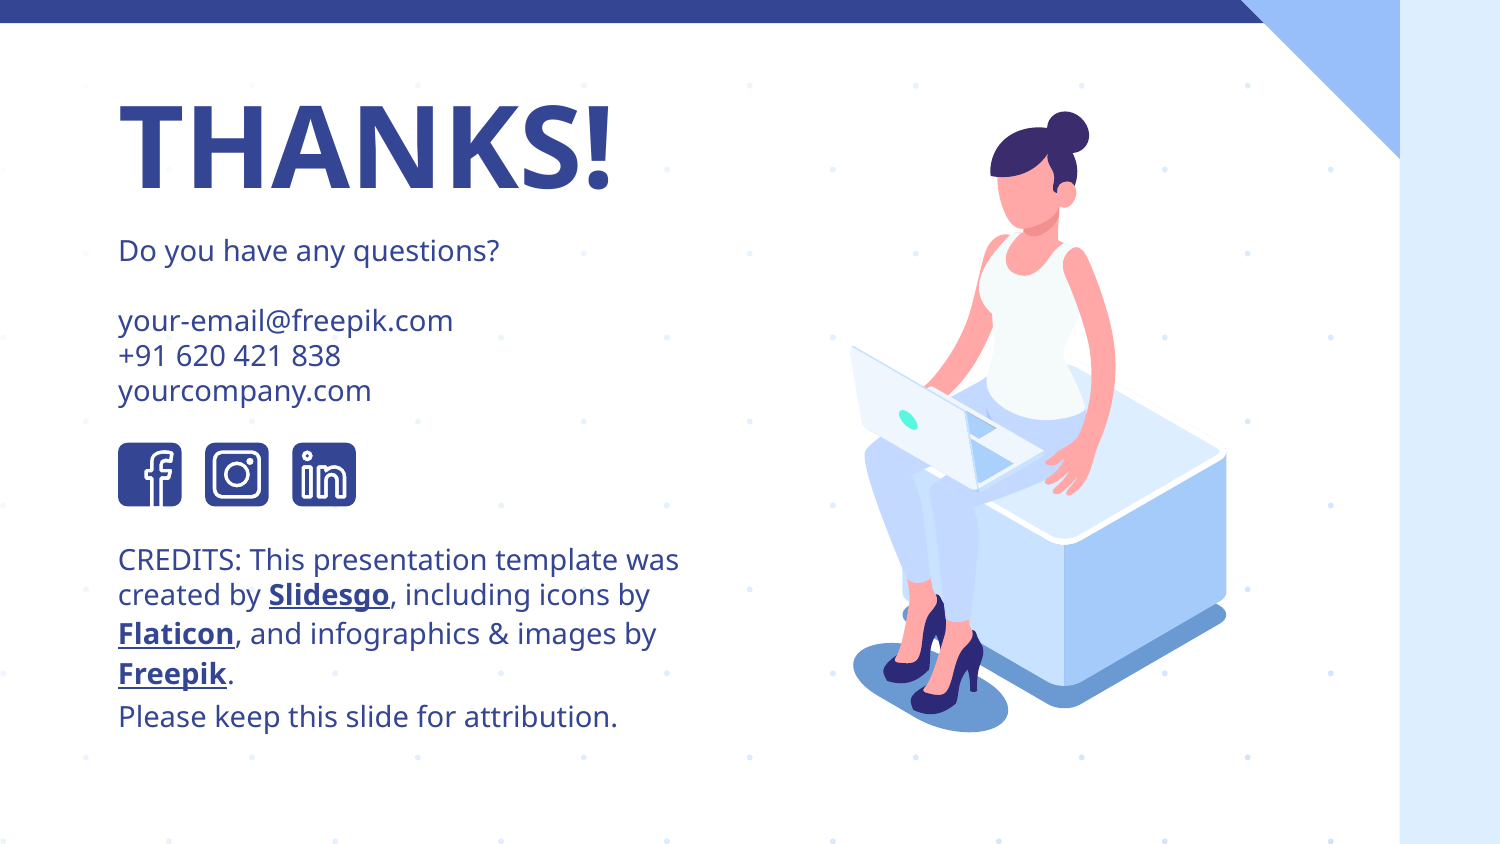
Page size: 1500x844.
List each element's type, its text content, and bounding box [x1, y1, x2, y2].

title THANKS! [103, 73, 768, 212]
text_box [117, 442, 182, 507]
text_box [845, 111, 1229, 733]
subtitle Do you have any questions? your-email@freepik.com +91 620 421 838 yourcompany.com [103, 217, 575, 411]
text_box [204, 442, 269, 507]
subtitle Please keep this slide for attribution. [103, 682, 776, 747]
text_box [291, 442, 357, 507]
